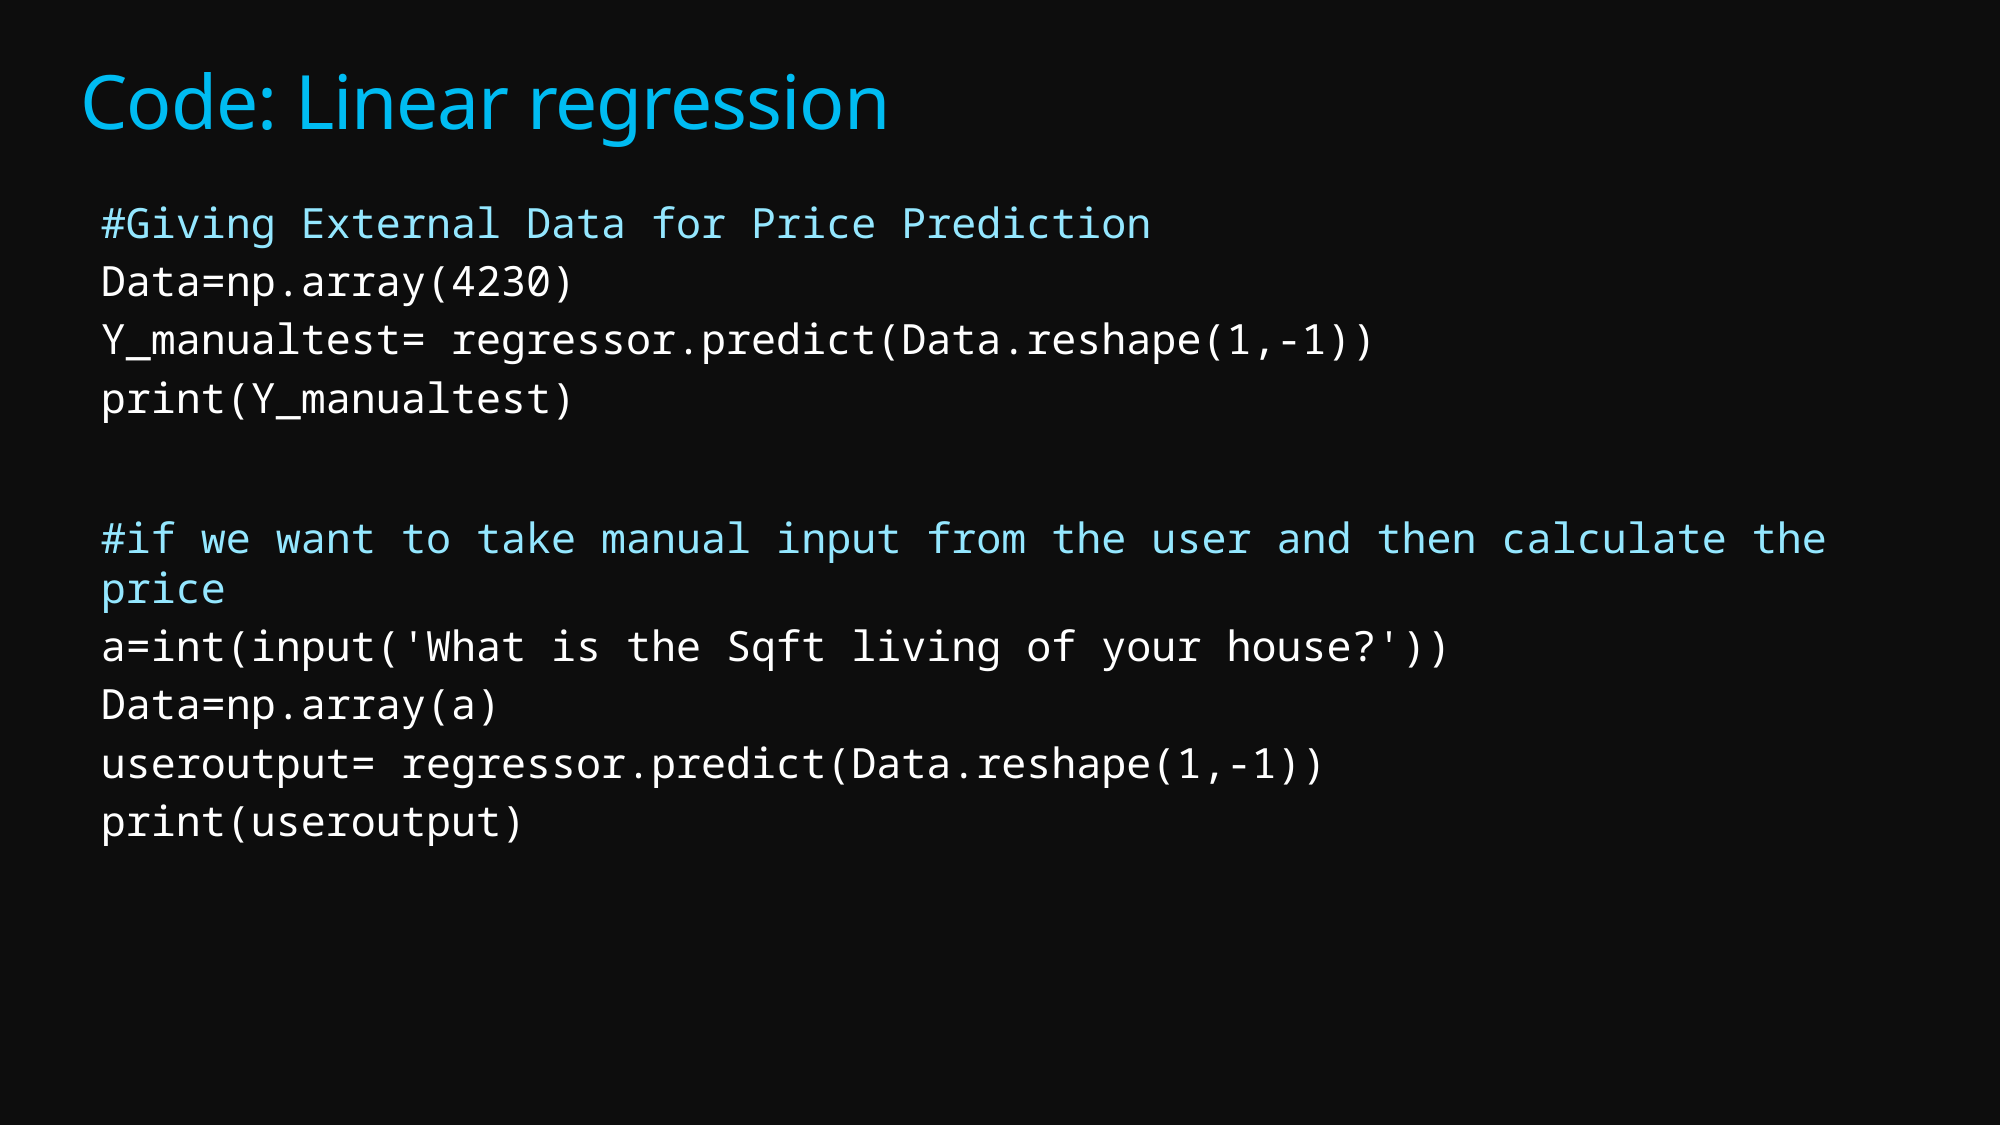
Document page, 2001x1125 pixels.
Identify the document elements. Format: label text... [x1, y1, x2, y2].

list #Giving External Data for Price Prediction Data=np.array(4230) Y_manualtest= regressor.predict(Data.reshape(1,-1)) print(Y_manualtest) #if we want to take manual input from the user and then calculate the price a=int(input('What is the Sqft living of your house?')) Data=np.array(a) useroutput= regressor.predict(Data.reshape(1,-1)) print(useroutput) [100, 196, 1909, 904]
title Code: Linear regression [80, 54, 1888, 328]
